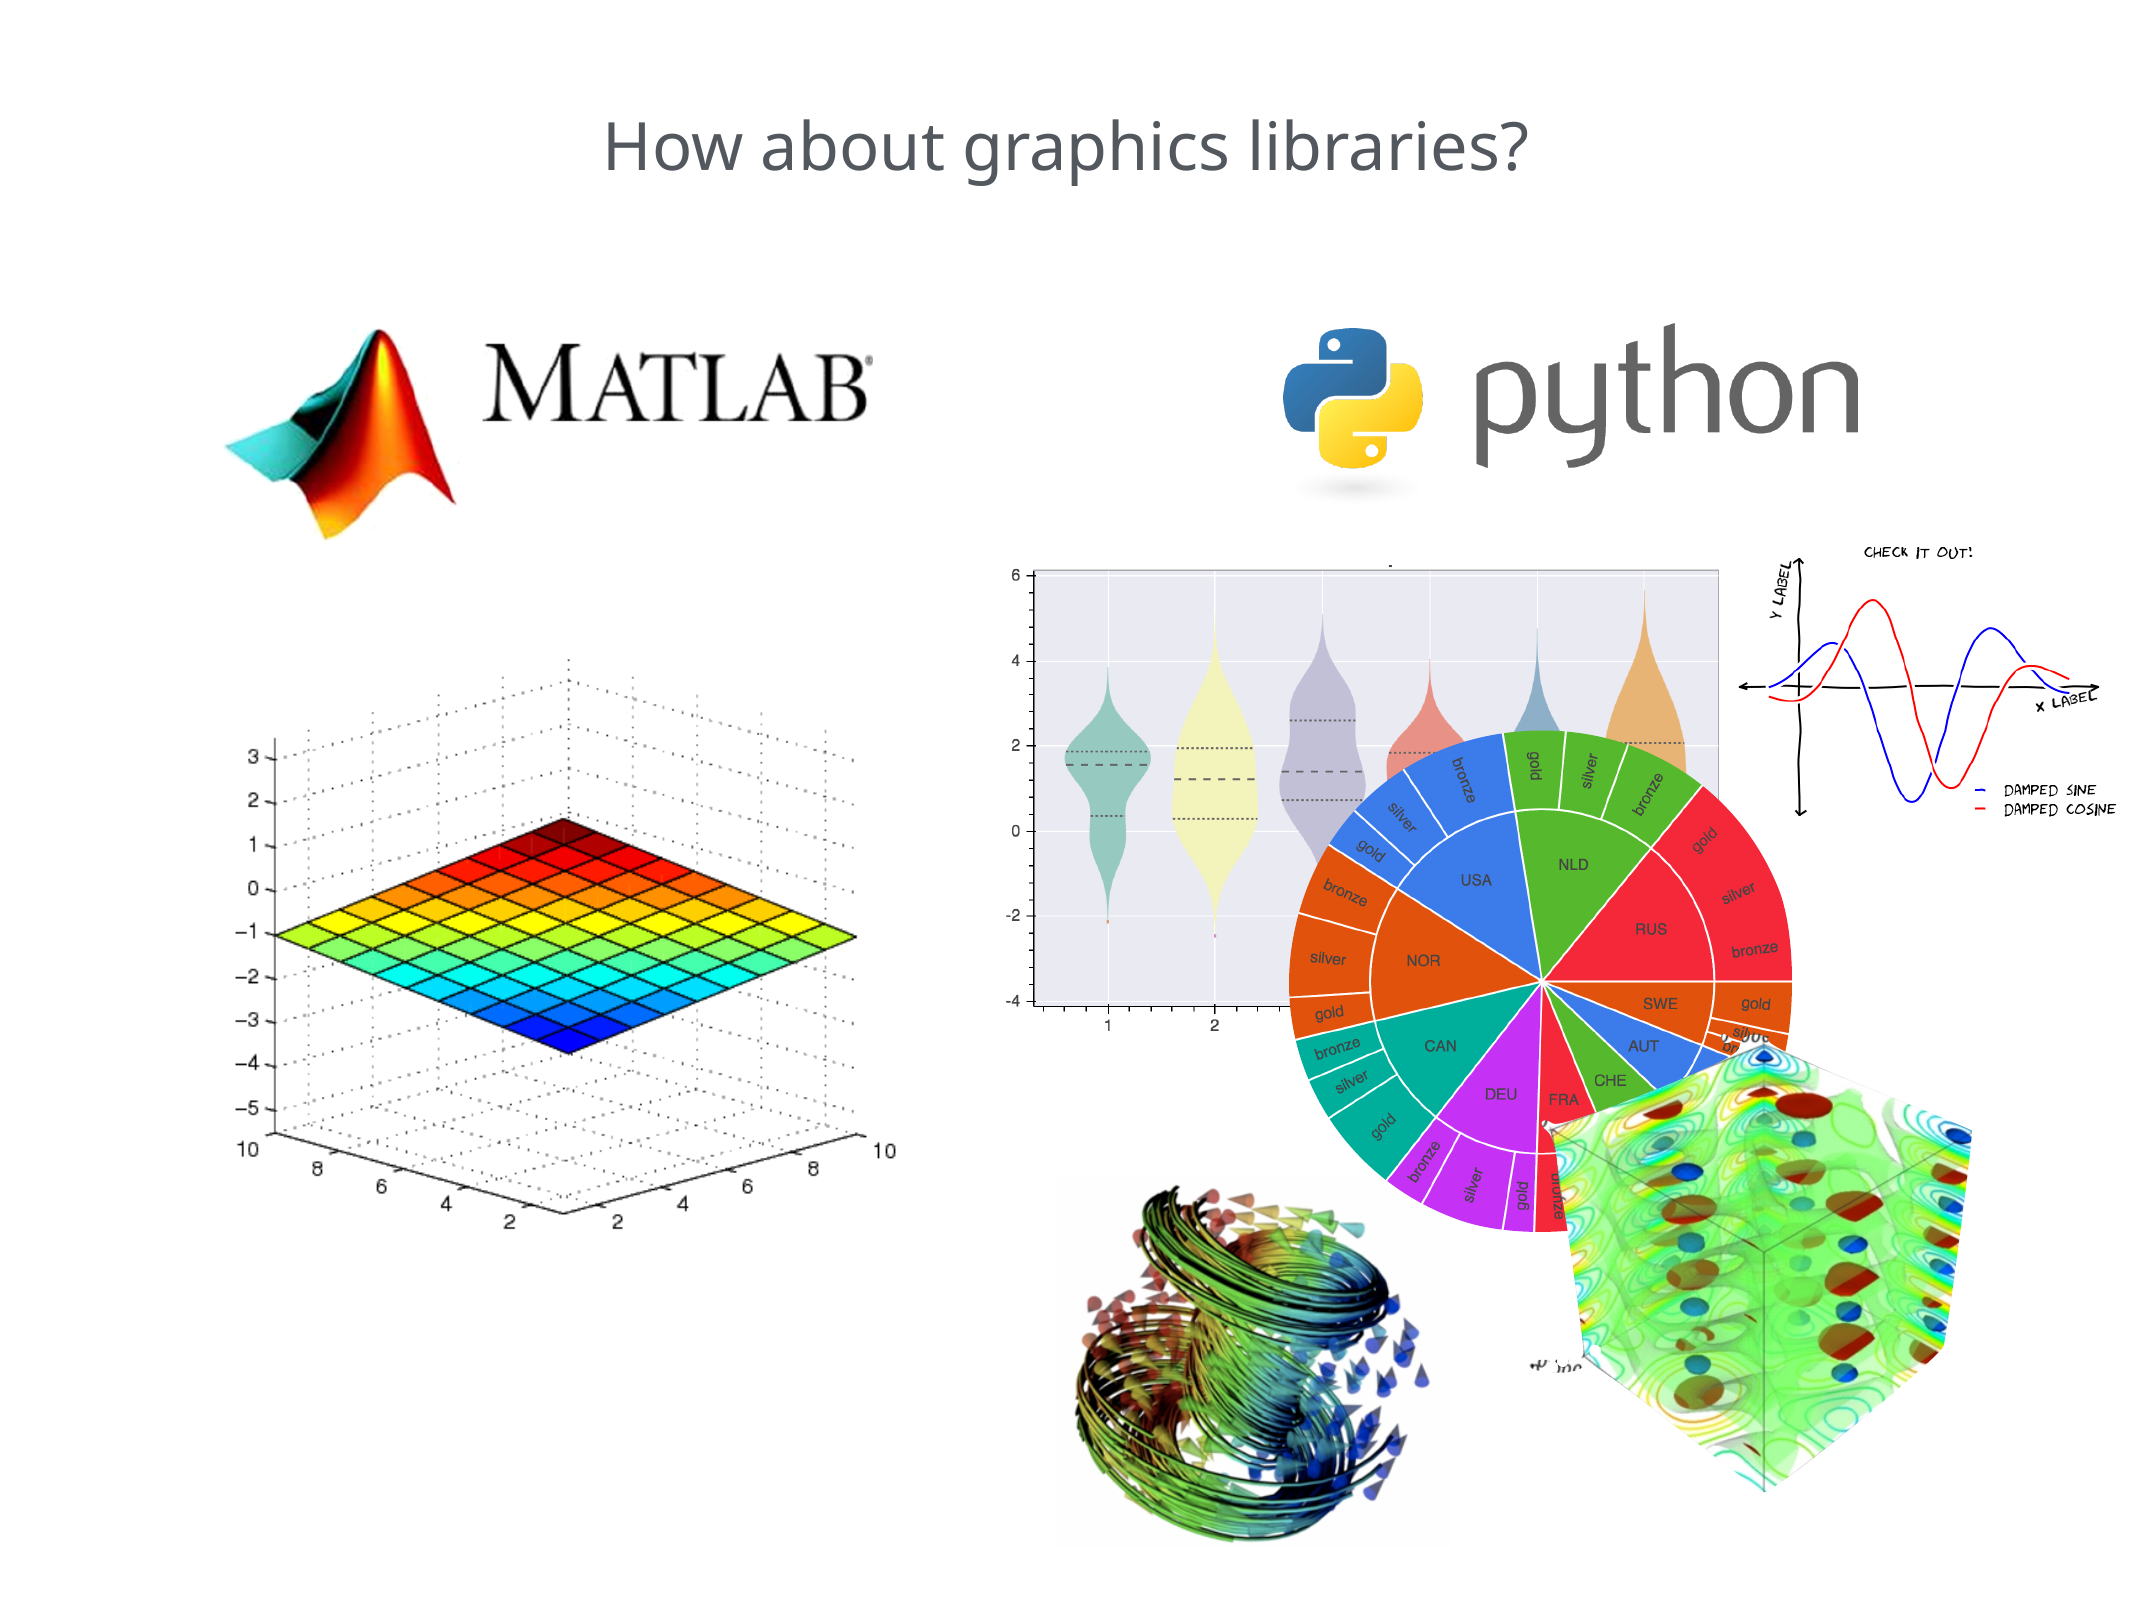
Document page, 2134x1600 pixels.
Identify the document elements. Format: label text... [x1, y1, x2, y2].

picture [1000, 547, 2128, 1548]
picture [215, 642, 939, 1259]
picture [197, 291, 957, 579]
picture [1183, 286, 1942, 543]
text_box How about graphics libraries? [208, 95, 1925, 282]
